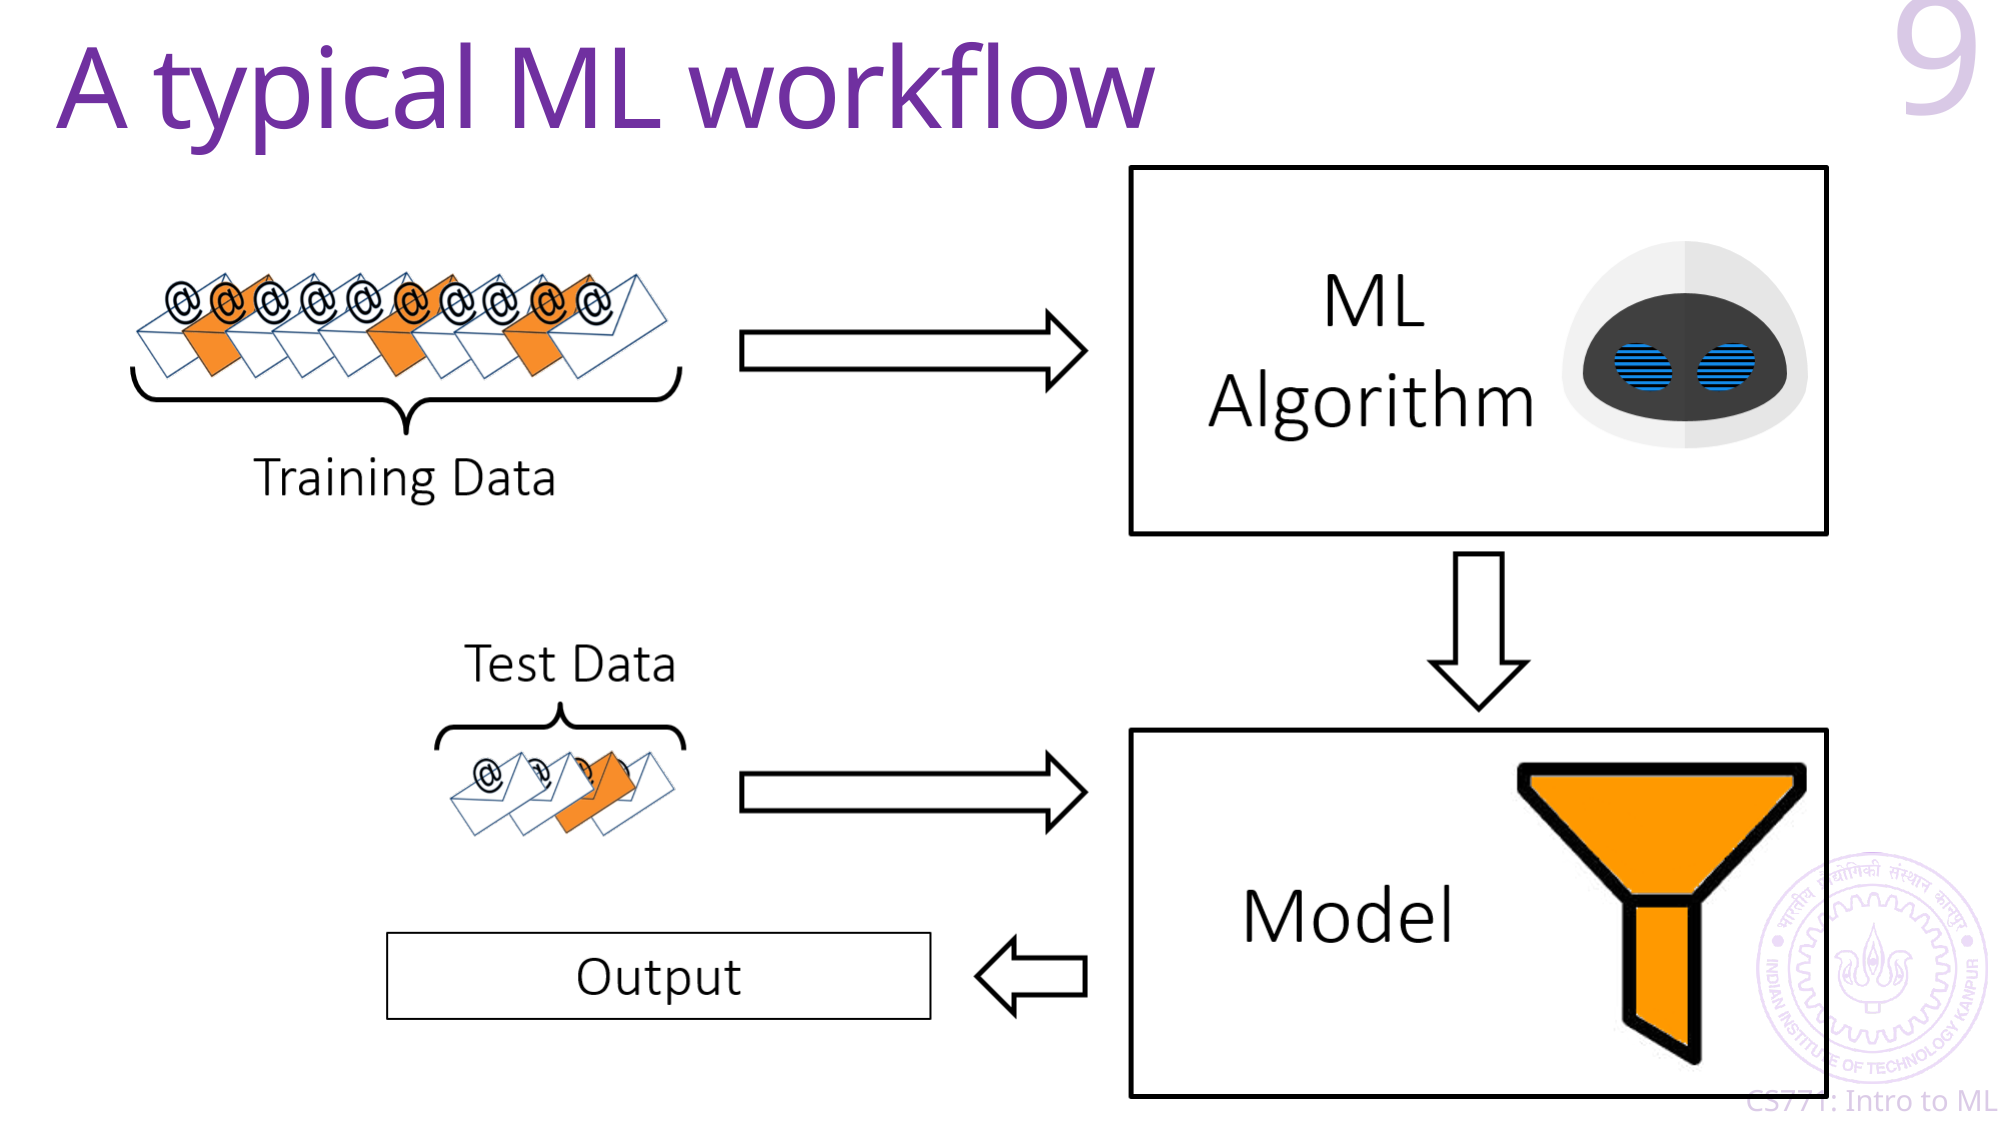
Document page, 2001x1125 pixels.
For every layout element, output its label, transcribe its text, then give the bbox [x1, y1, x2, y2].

picture [113, 164, 1829, 1099]
slide_number 9 [1520, 6, 2000, 183]
title A typical ML workflow [41, 5, 1945, 183]
